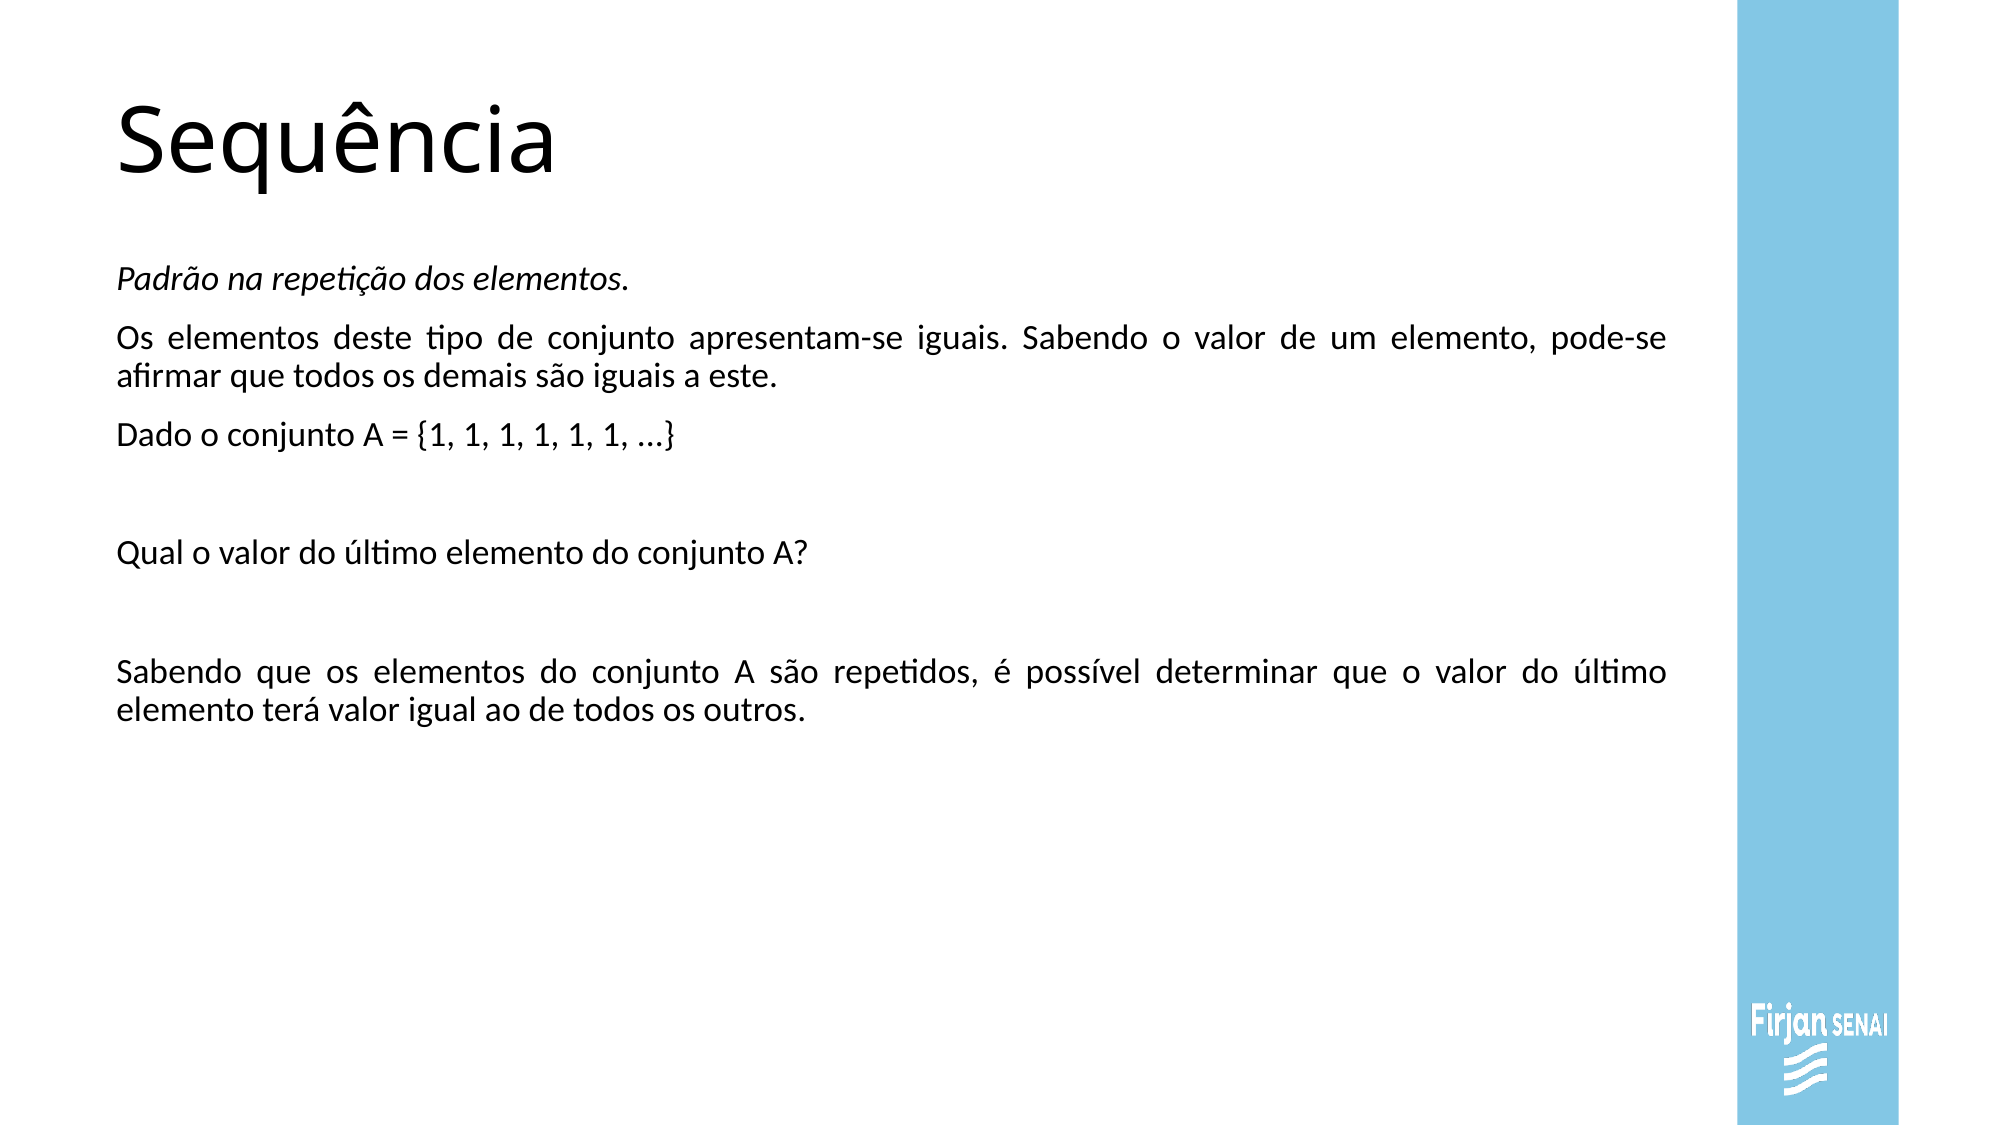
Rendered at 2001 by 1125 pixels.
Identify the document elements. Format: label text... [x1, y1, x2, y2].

text_box [1736, 0, 1900, 1125]
list Padrão na repetição dos elementos. Os elementos deste tipo de conjunto apresentam-se iguais. Sabendo o valor de um elemento, pode-se afirmar que todos os demais são iguais a este. Dado o conjunto A = {1, 1, 1, 1, 1, 1, ...} Qual o valor do último elemento do conjunto A? Sabendo que os elementos do conjunto A são repetidos, é possível determinar que o valor do último elemento terá valor igual ao de todos os outros. [101, 252, 1685, 966]
picture [1747, 999, 1889, 1097]
title Sequência [101, 34, 1685, 252]
